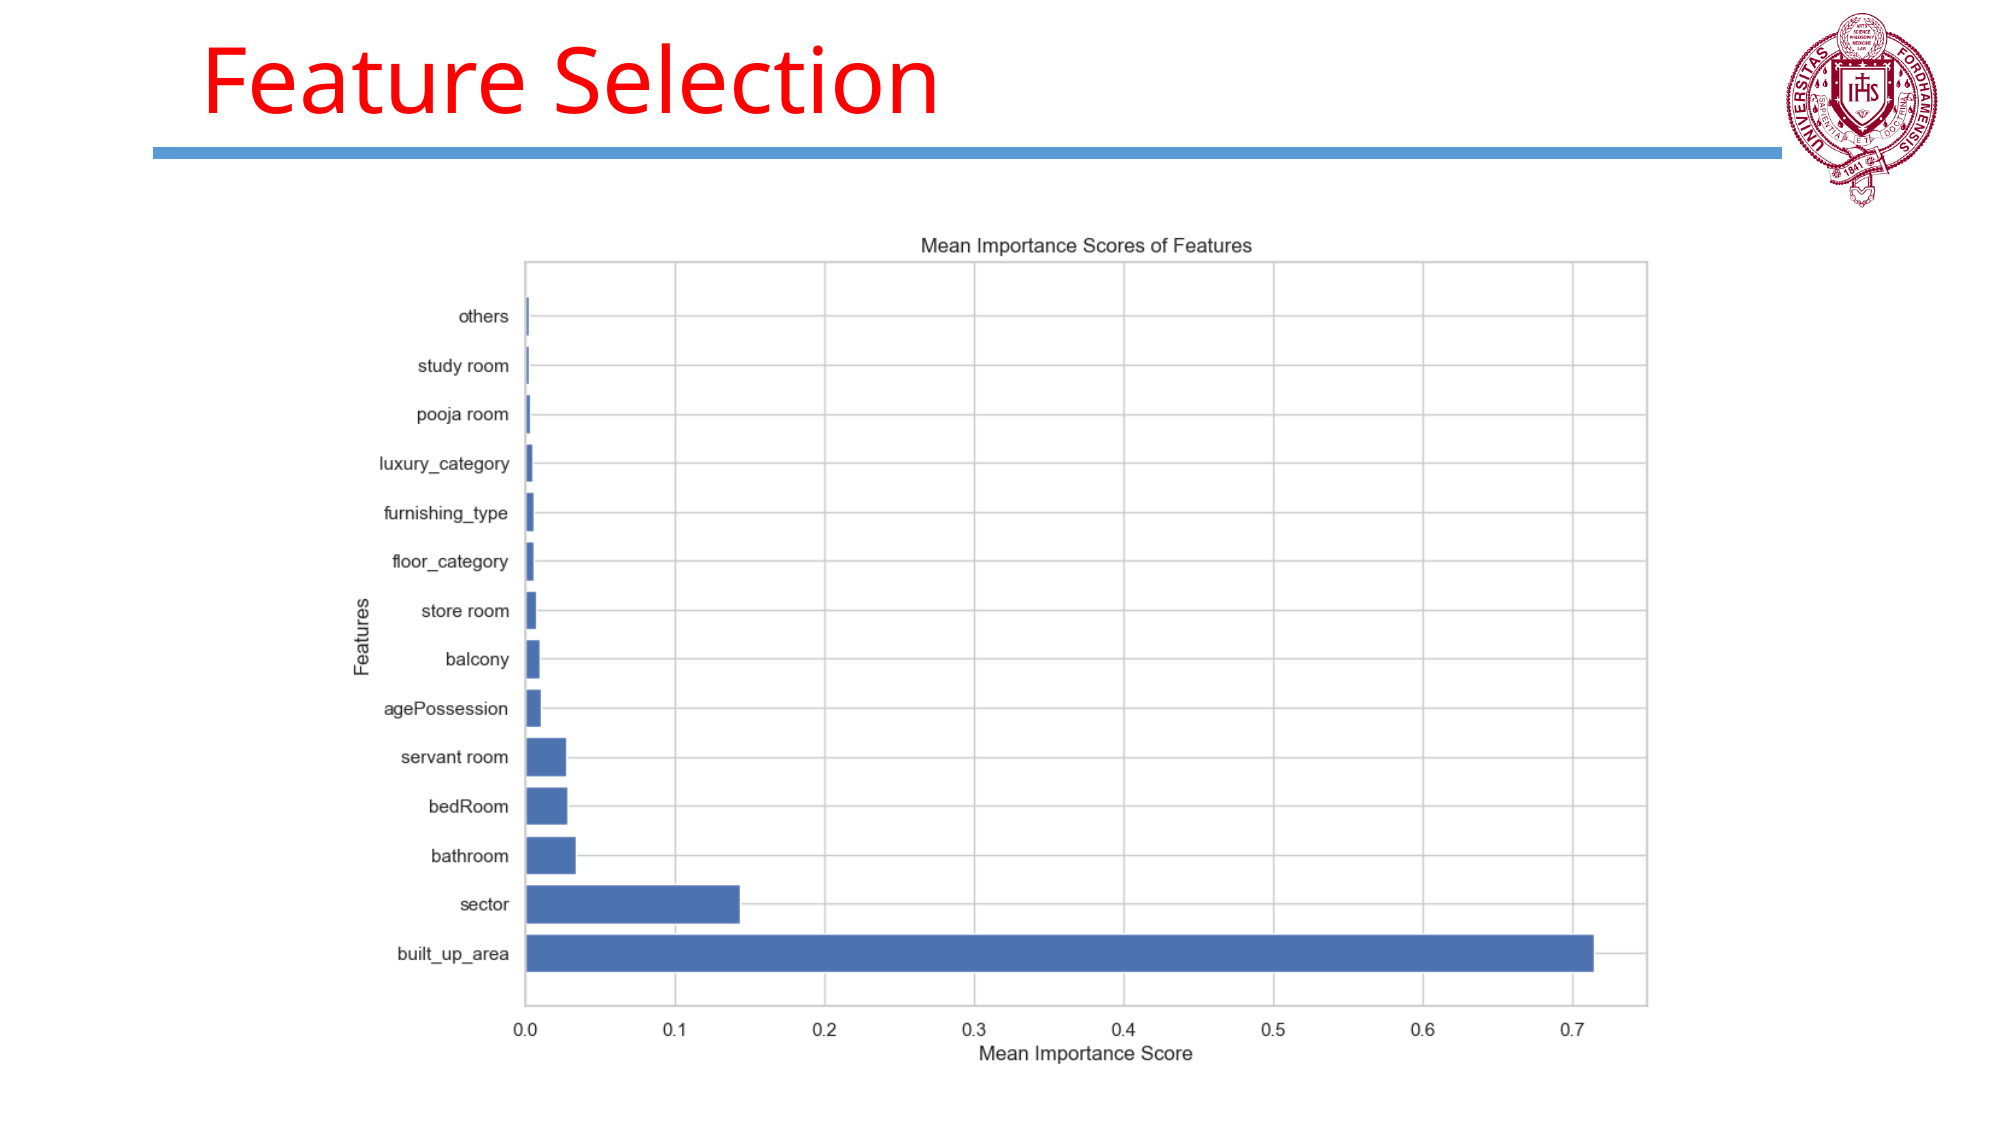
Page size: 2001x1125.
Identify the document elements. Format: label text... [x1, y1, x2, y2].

picture [1781, 9, 1944, 215]
title Feature Selection [185, 9, 1781, 147]
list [342, 226, 1658, 1076]
